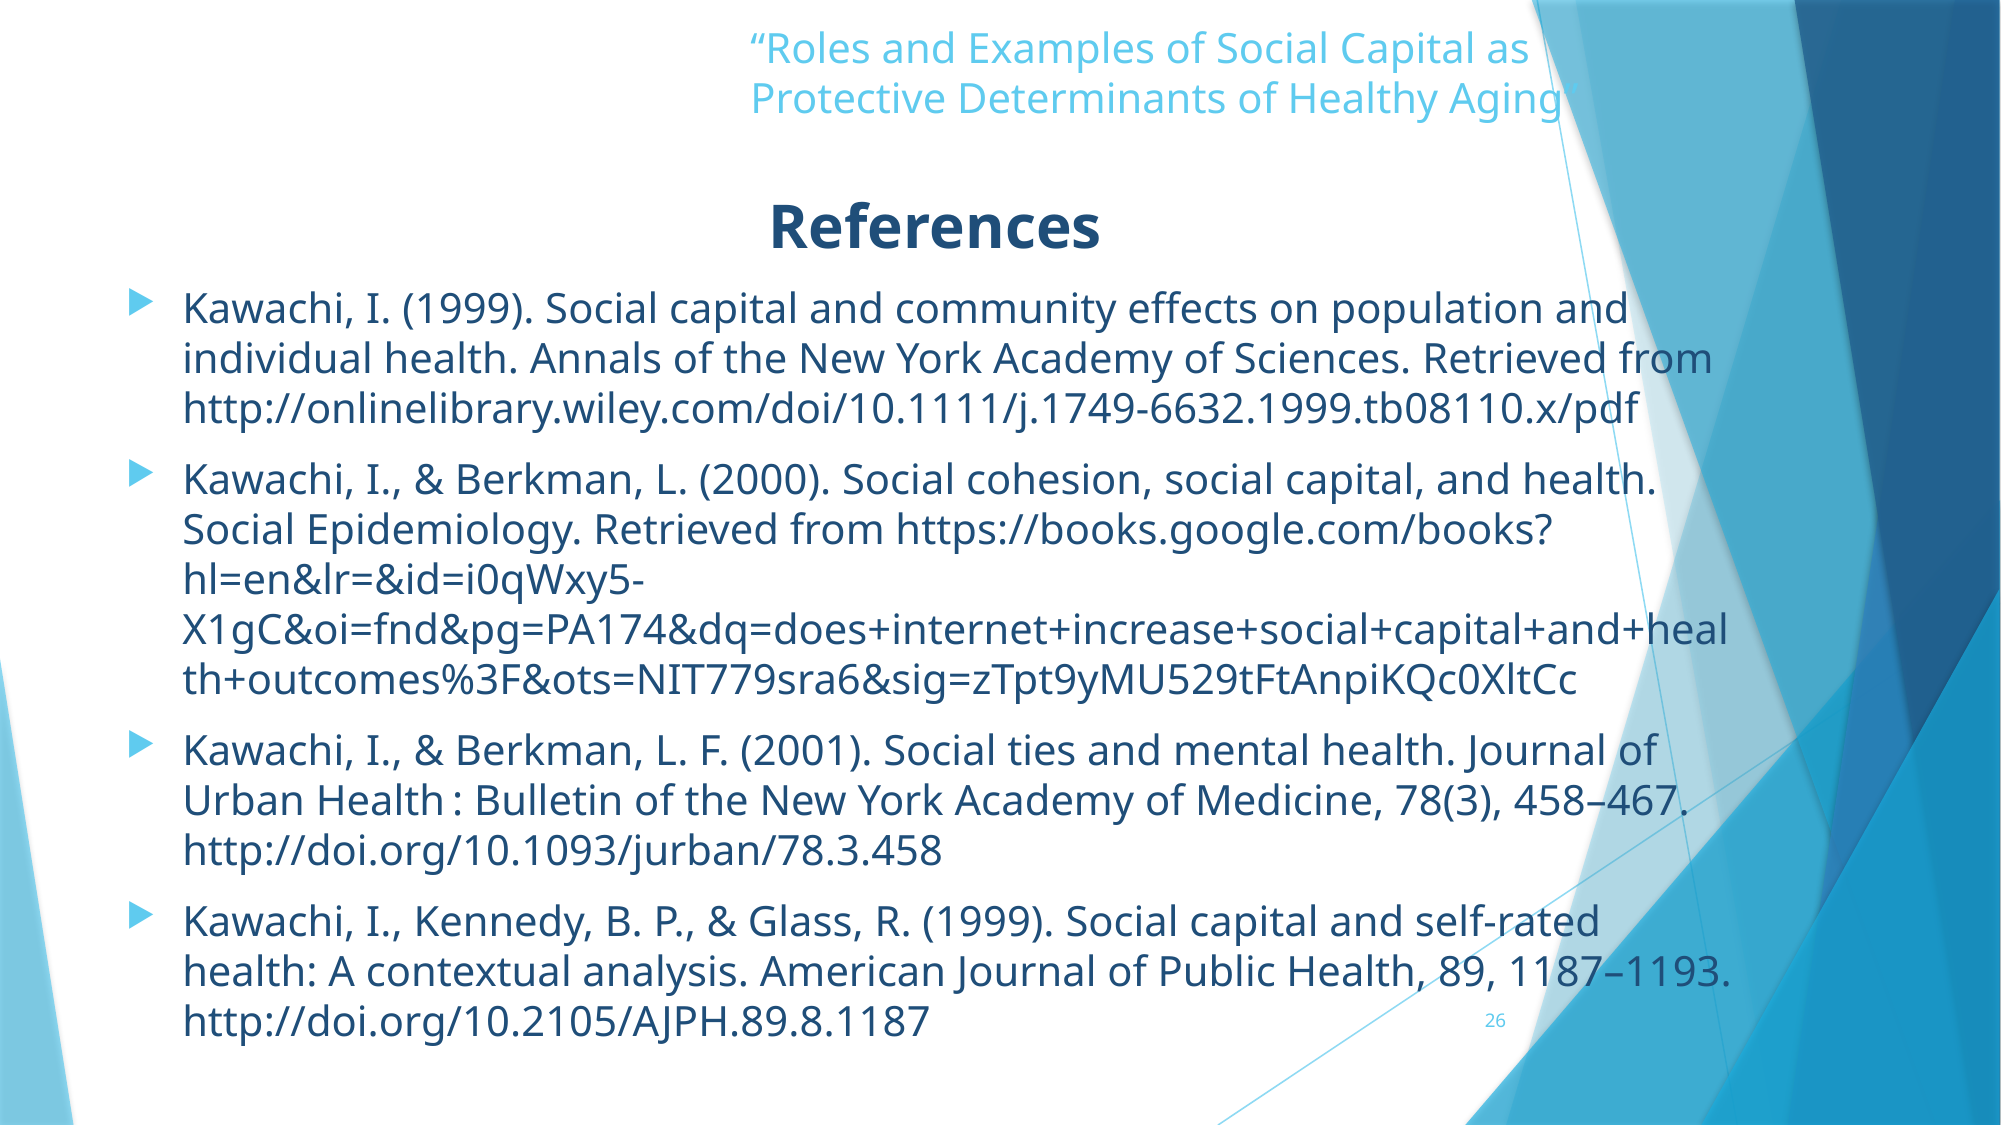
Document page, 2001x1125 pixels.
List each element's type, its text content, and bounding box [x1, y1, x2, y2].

slide_number 26 [1409, 991, 1522, 1051]
text_box “Roles and Examples of Social Capital as Protective Determinants of Healthy Aging” [735, 14, 1709, 222]
list References Kawachi, I. (1999). Social capital and community effects on population and individual health. Annals of the New York Academy of Sciences. Retrieved from http://onlinelibrary.wiley.com/doi/10.1111/j.1749-6632.1999.tb08110.x/pdf Kawachi, I., & Berkman, L. (2000). Social cohesion, social capital, and health. Social Epidemiology. Retrieved from https://books.google.com/books?hl=en&lr=&id=i0qWxy5-X1gC&oi=fnd&pg=PA174&dq=does+internet+increase+social+capital+and+health+outcomes%3F&ots=NIT779sra6&sig=zTpt9yMU529tFtAnpiKQc0XltCc Kawachi, I., & Berkman, L. F. (2001). Social ties and mental health. Journal of Urban Health : Bulletin of the New York Academy of Medicine, 78(3), 458–467. http://doi.org/10.1093/jurban/78.3.458 Kawachi, I., Kennedy, B. P., & Glass, R. (1999). Social capital and self-rated health: A contextual analysis. American Journal of Public Health, 89, 1187–1193. http://doi.org/10.2105/AJPH.89.8.1187 [111, 181, 1760, 992]
